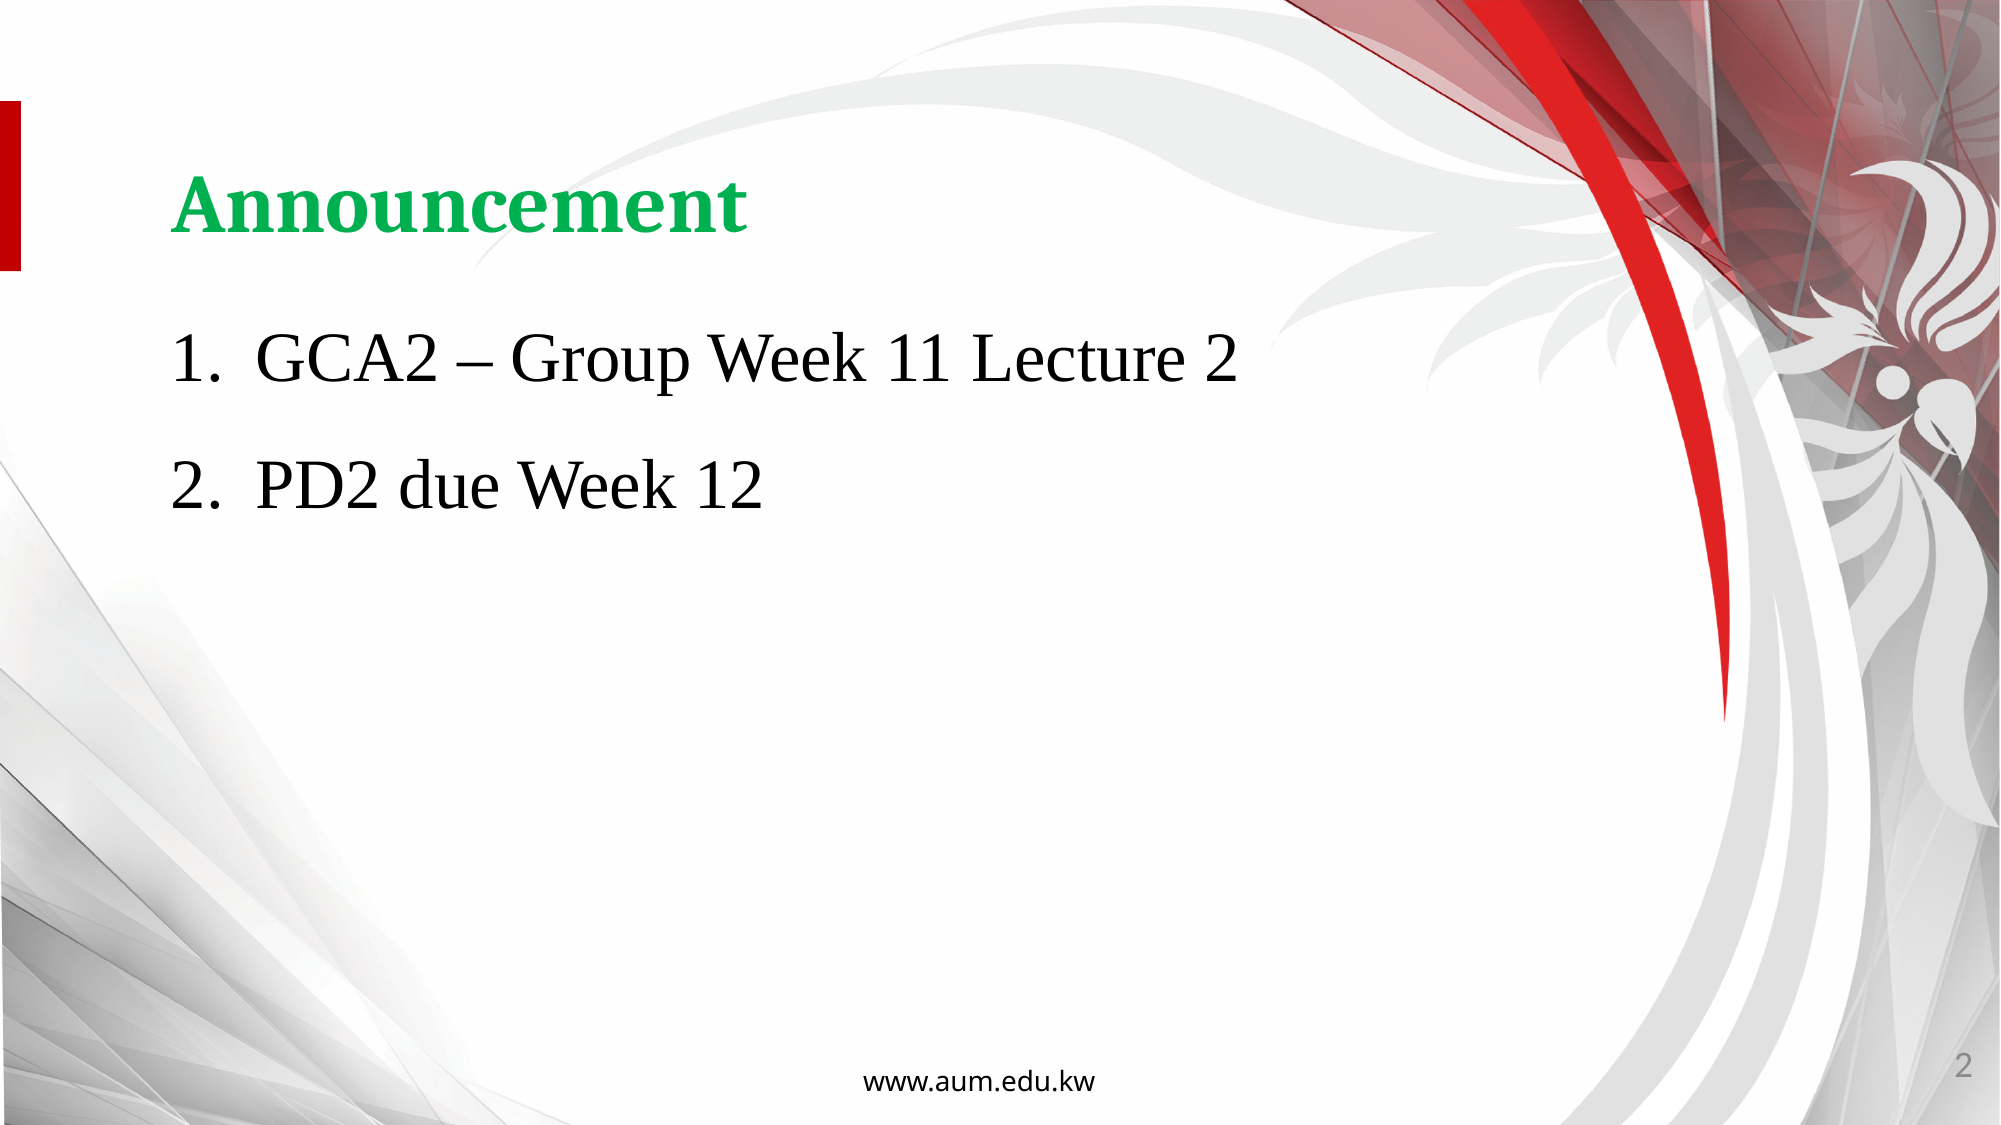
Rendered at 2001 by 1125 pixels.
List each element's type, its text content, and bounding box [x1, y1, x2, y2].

text_box GCA2 – Group Week 11 Lecture 2 PD2 due Week 12 [155, 260, 1582, 531]
slide_number 2 [1853, 736, 1974, 1125]
picture [0, 0, 2000, 1125]
text_box Announcement [63, 91, 857, 257]
